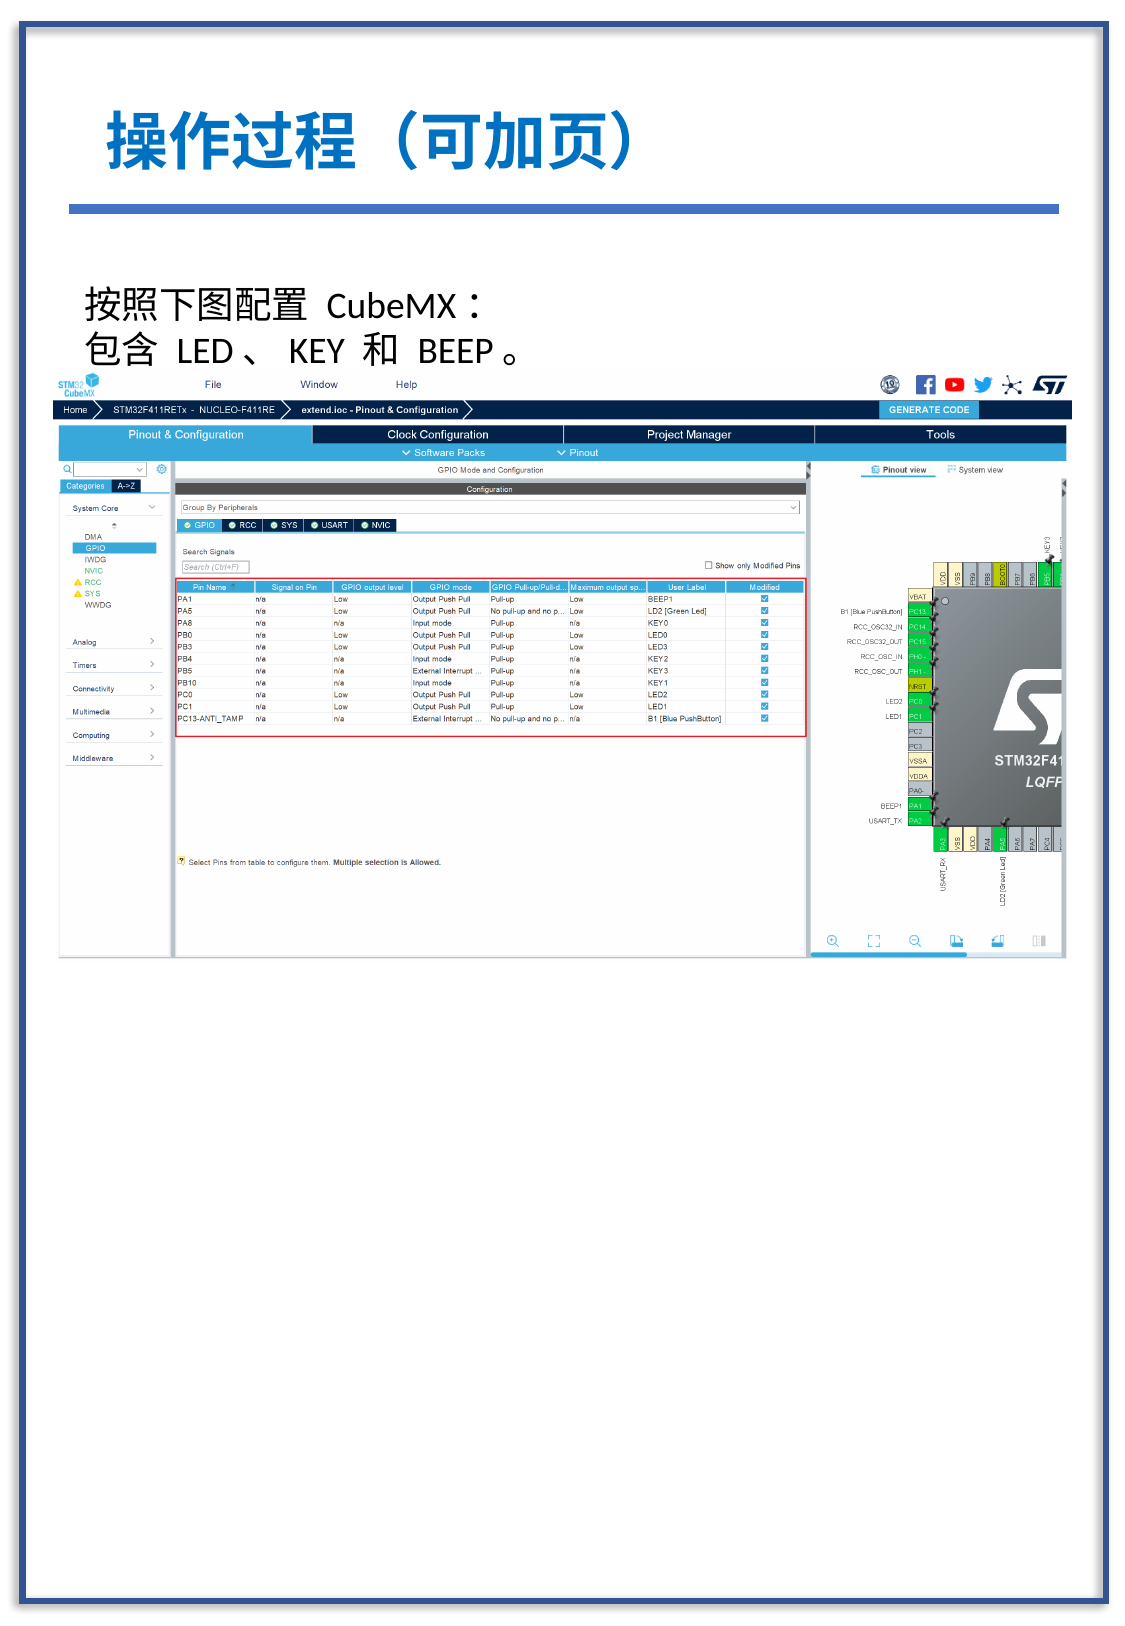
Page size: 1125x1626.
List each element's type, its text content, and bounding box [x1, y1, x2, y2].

text_box 操作过程（可加页） [89, 24, 689, 185]
text_box [21, 23, 1107, 1602]
text_box 按照下图配置 CubeMX： 包含 LED、KEY 和 BEEP。 [69, 273, 1059, 369]
picture [53, 369, 1072, 964]
